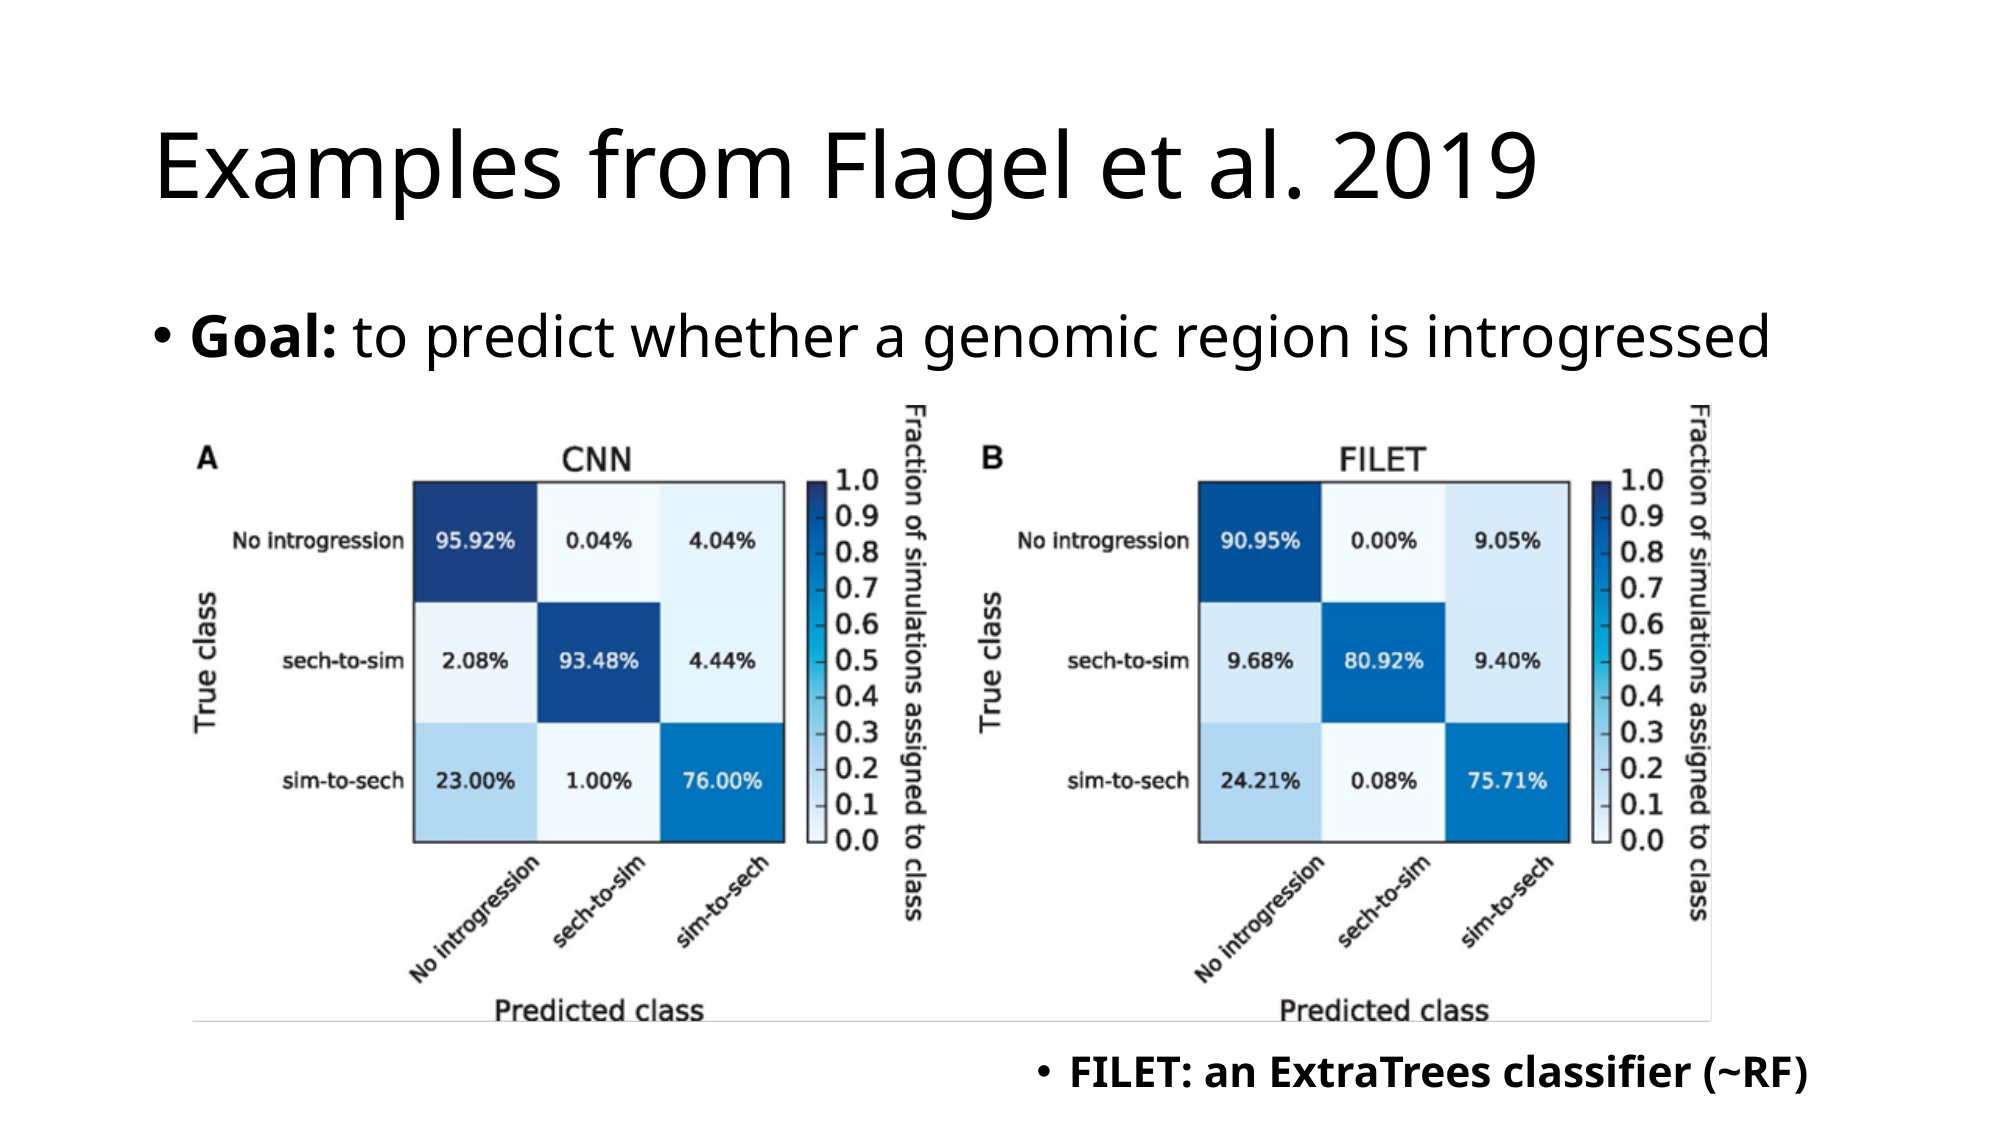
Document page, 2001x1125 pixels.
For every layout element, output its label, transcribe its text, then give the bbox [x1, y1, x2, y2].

text_box FILET: an ExtraTrees classifier (~RF) [1021, 1043, 1926, 1125]
picture [191, 404, 1714, 1024]
list Goal: to predict whether a genomic region is introgressed [137, 299, 1863, 384]
title Examples from Flagel et al. 2019 [137, 59, 1863, 278]
